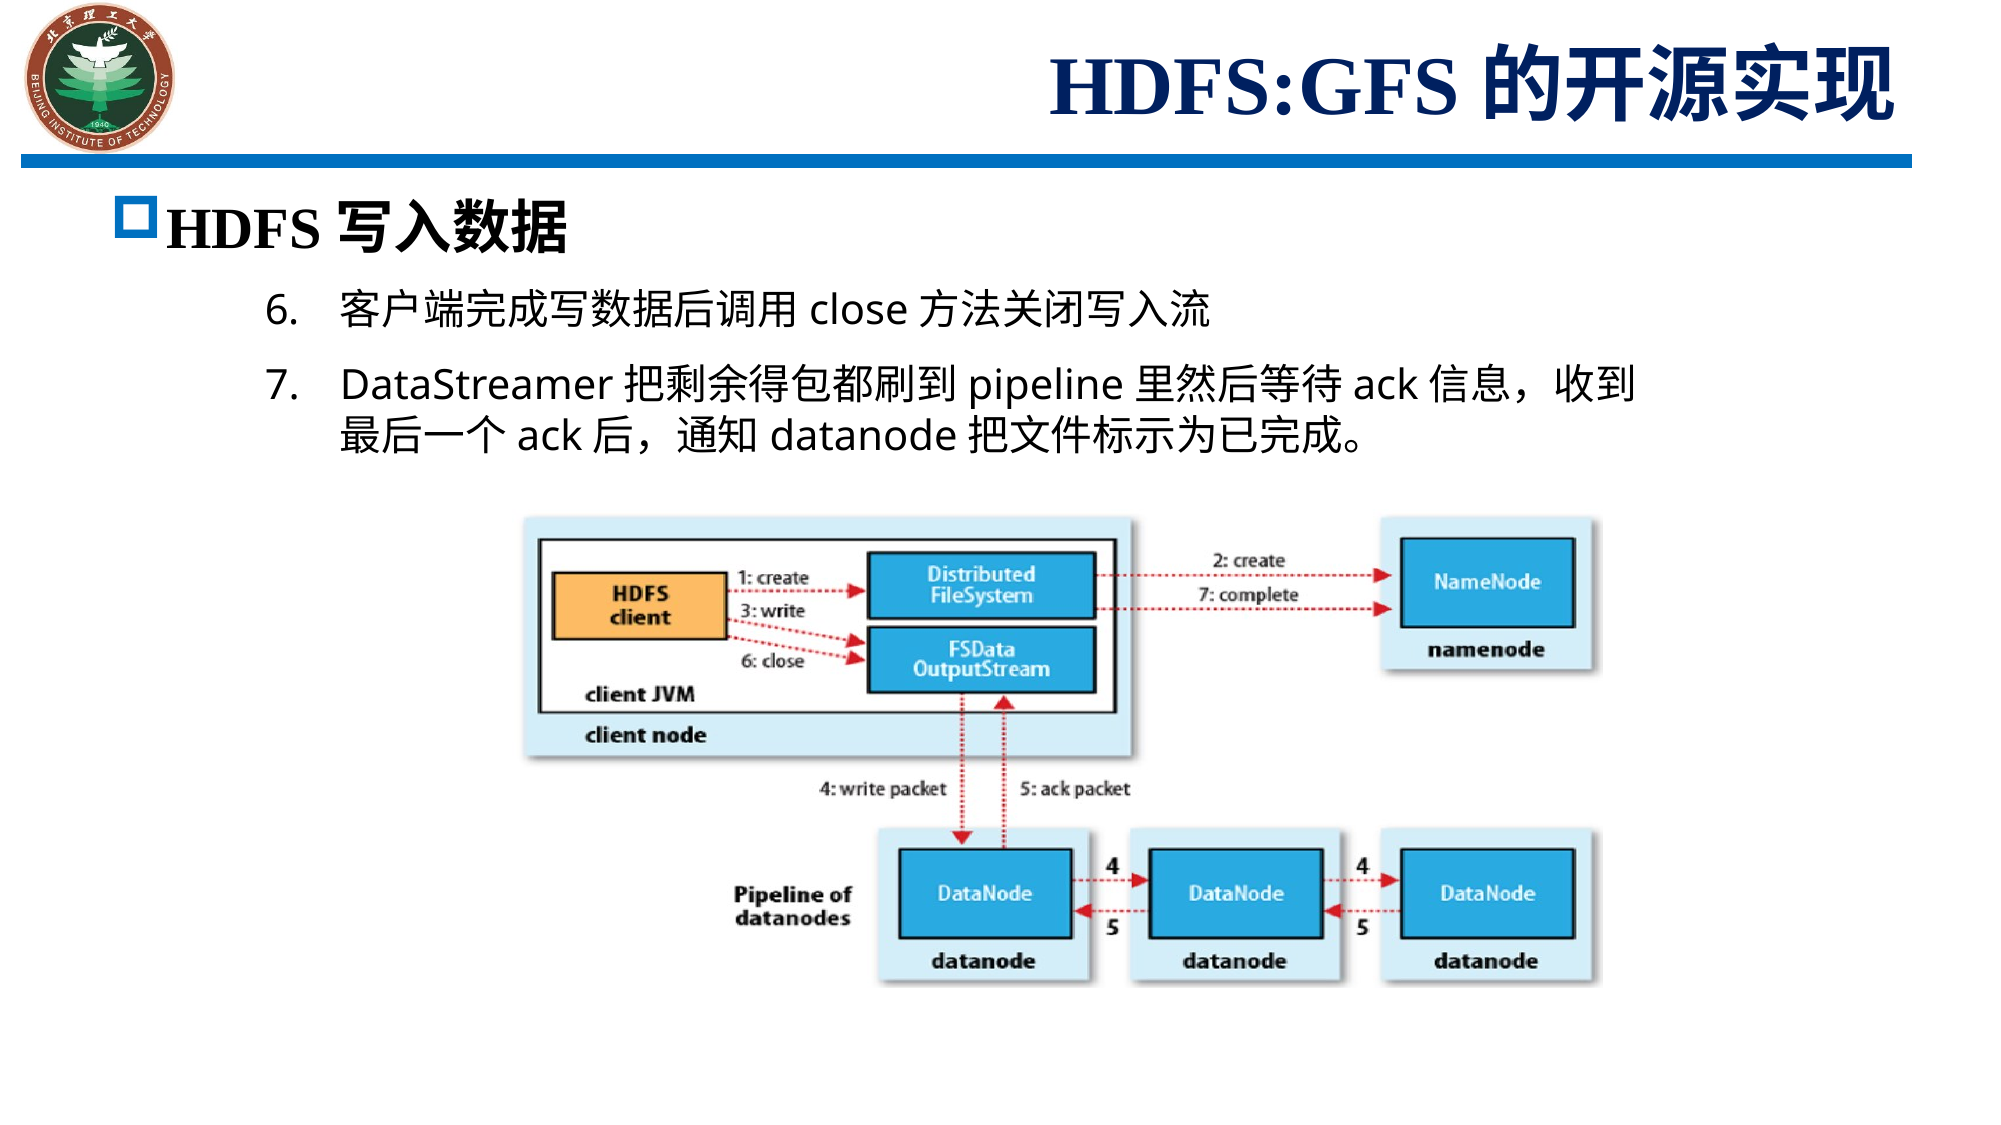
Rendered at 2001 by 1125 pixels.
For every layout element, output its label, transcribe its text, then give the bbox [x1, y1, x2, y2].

text_box 客户端完成写数据后调用close方法关闭写入流 DataStreamer把剩余得包都刷到pipeline里然后等待ack信息，收到最后一个ack后，通知datanode把文件标示为已完成。 [249, 275, 1684, 1125]
picture [21, 0, 178, 156]
picture [512, 509, 1603, 988]
text_box [21, 154, 1912, 168]
text_box HDFS:GFS的开源实现 [962, 51, 1912, 139]
text_box HDFS写入数据 [95, 182, 584, 268]
